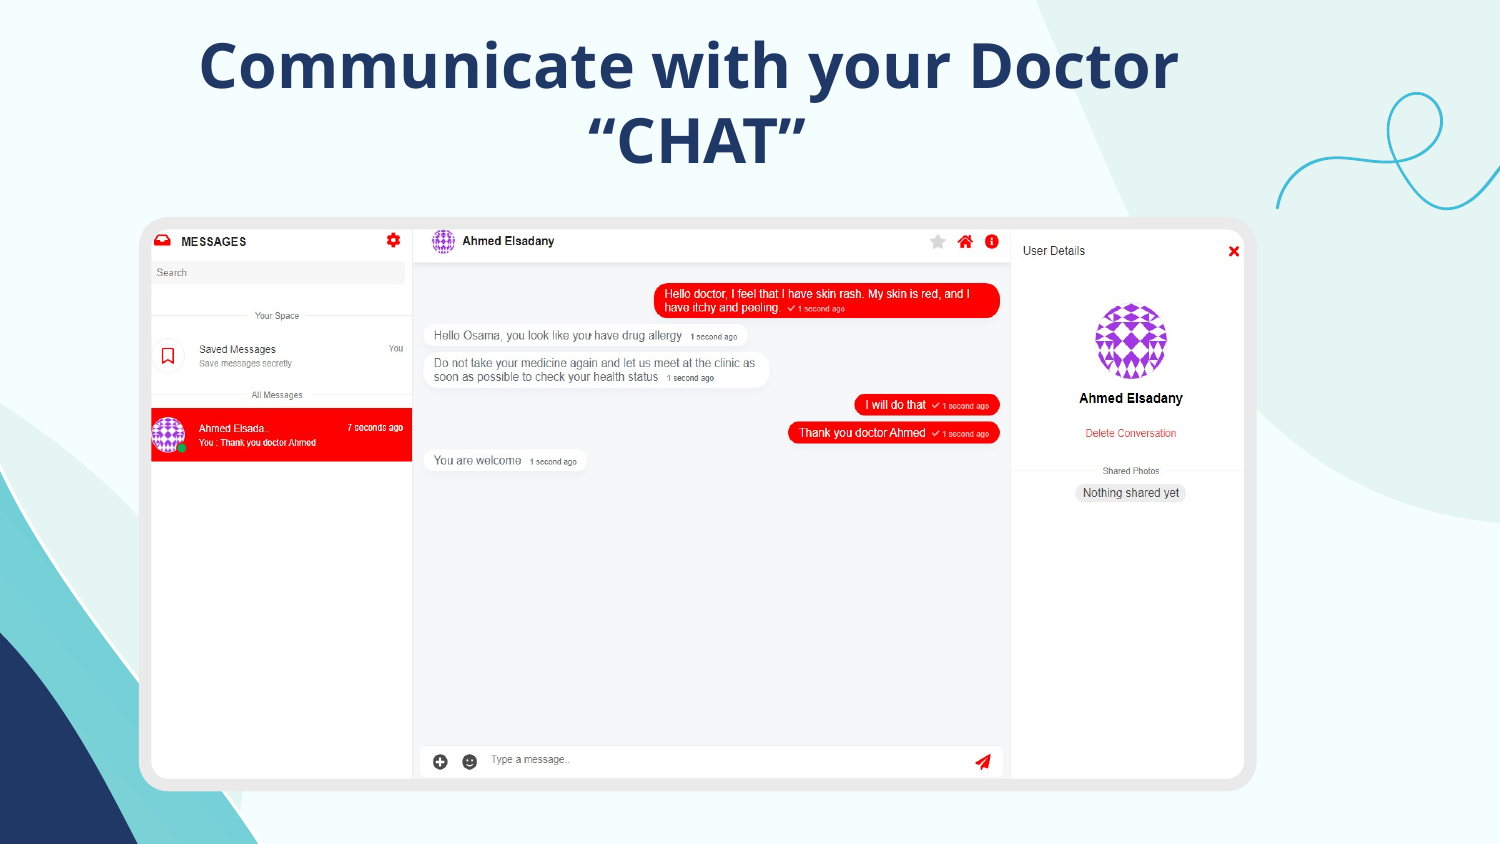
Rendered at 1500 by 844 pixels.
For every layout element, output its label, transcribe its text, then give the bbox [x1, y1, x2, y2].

picture [144, 222, 1251, 786]
text_box Communicate with your Doctor “CHAT” [145, 18, 1251, 183]
